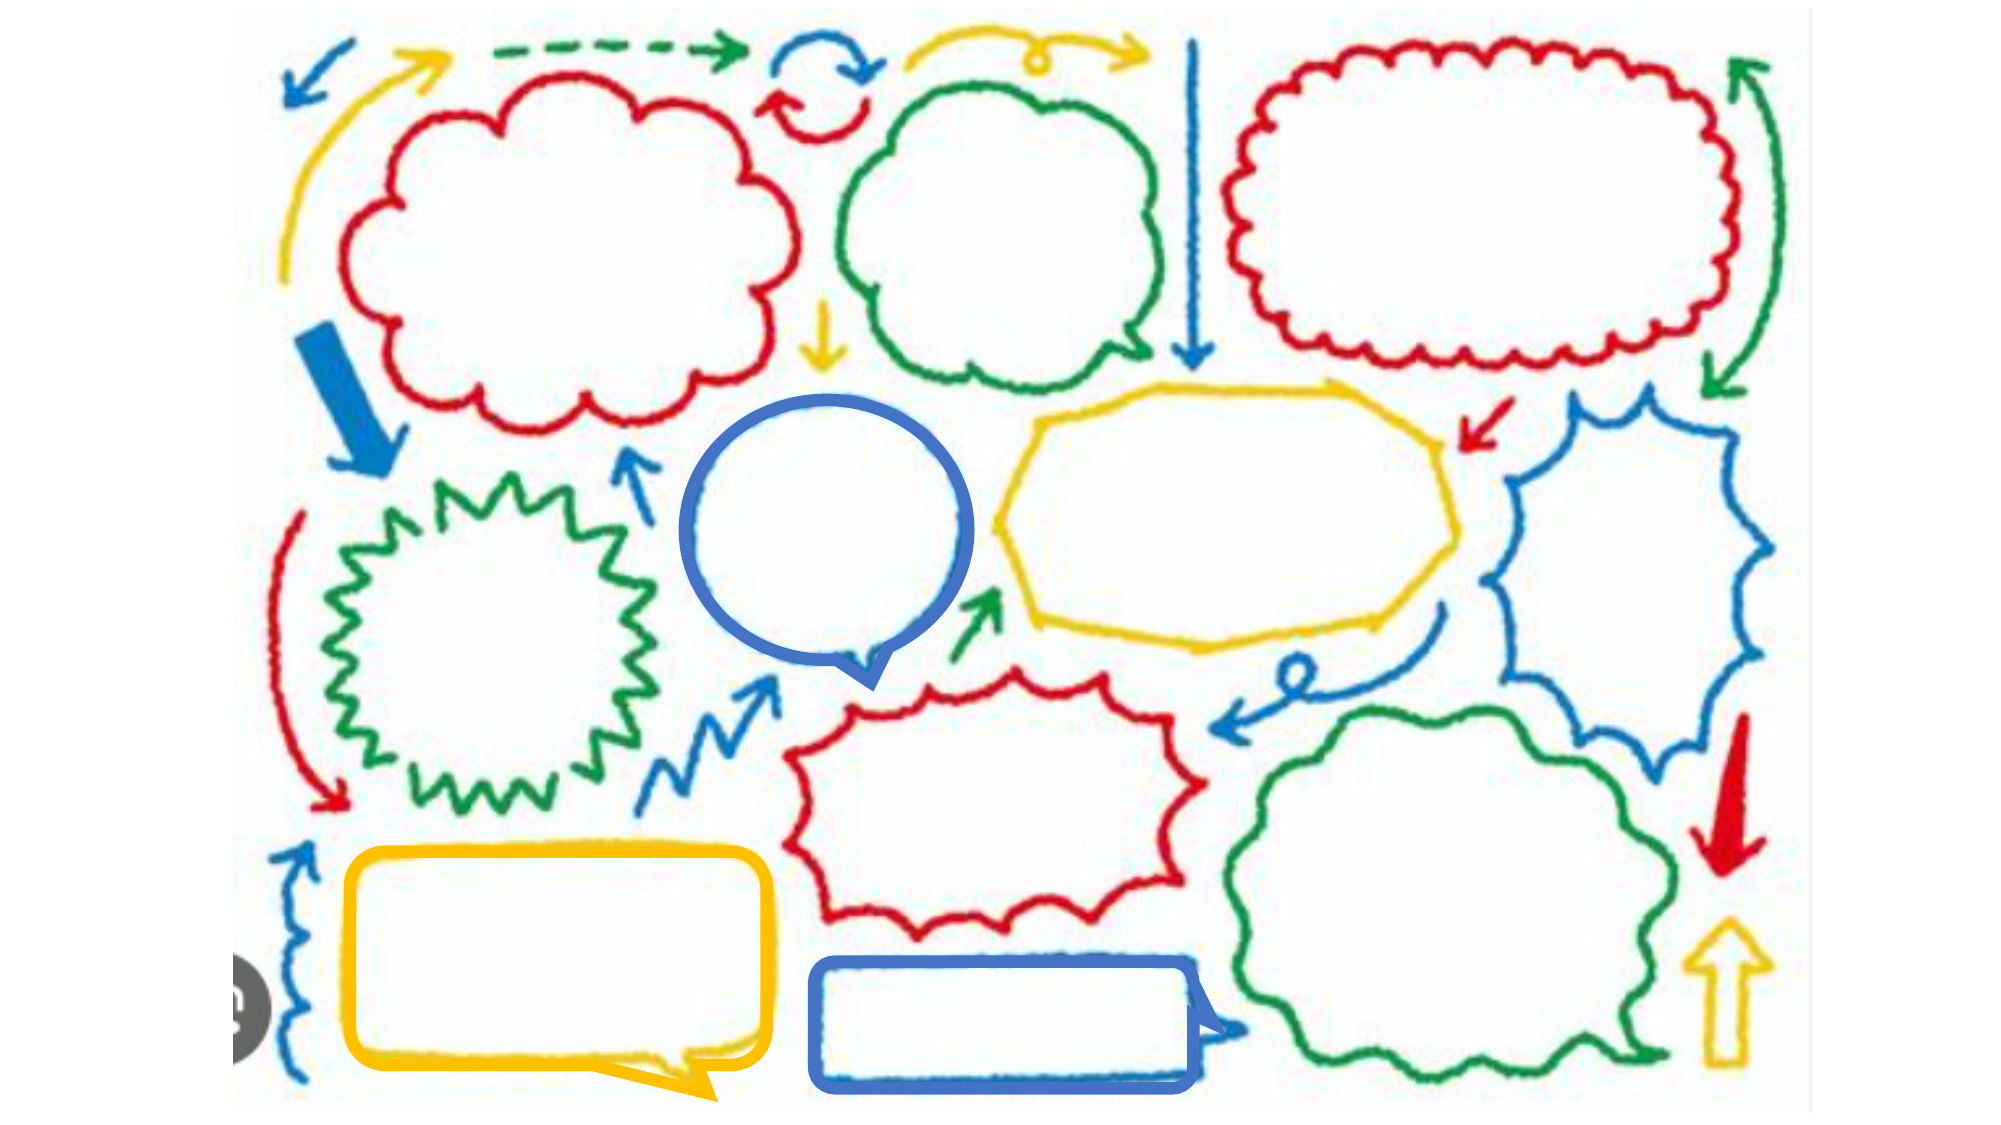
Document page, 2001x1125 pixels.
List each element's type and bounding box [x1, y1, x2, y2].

picture [233, 8, 1812, 1116]
